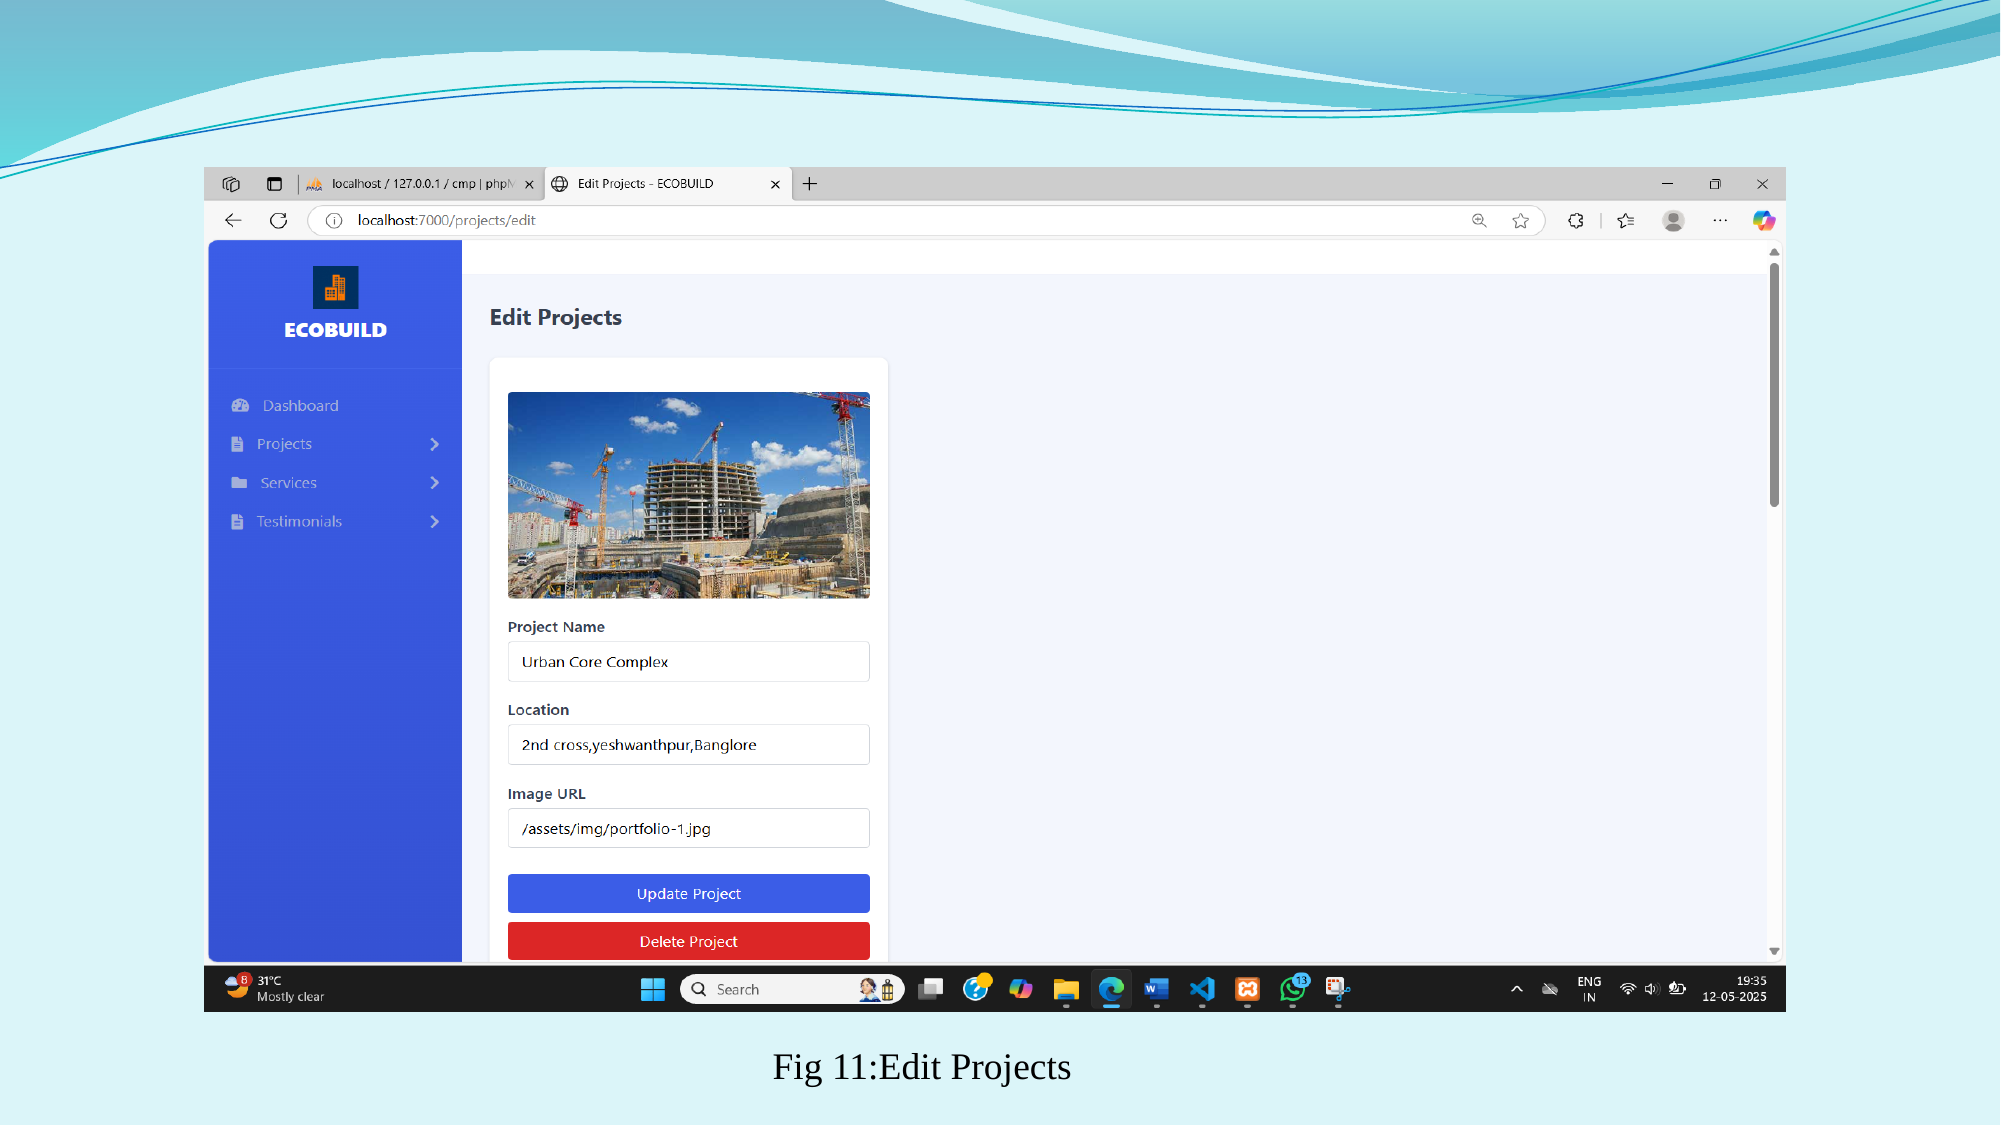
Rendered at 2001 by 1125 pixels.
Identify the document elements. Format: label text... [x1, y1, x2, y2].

picture [203, 167, 1786, 1012]
text_box Fig 11:Edit Projects [757, 1034, 1761, 1095]
